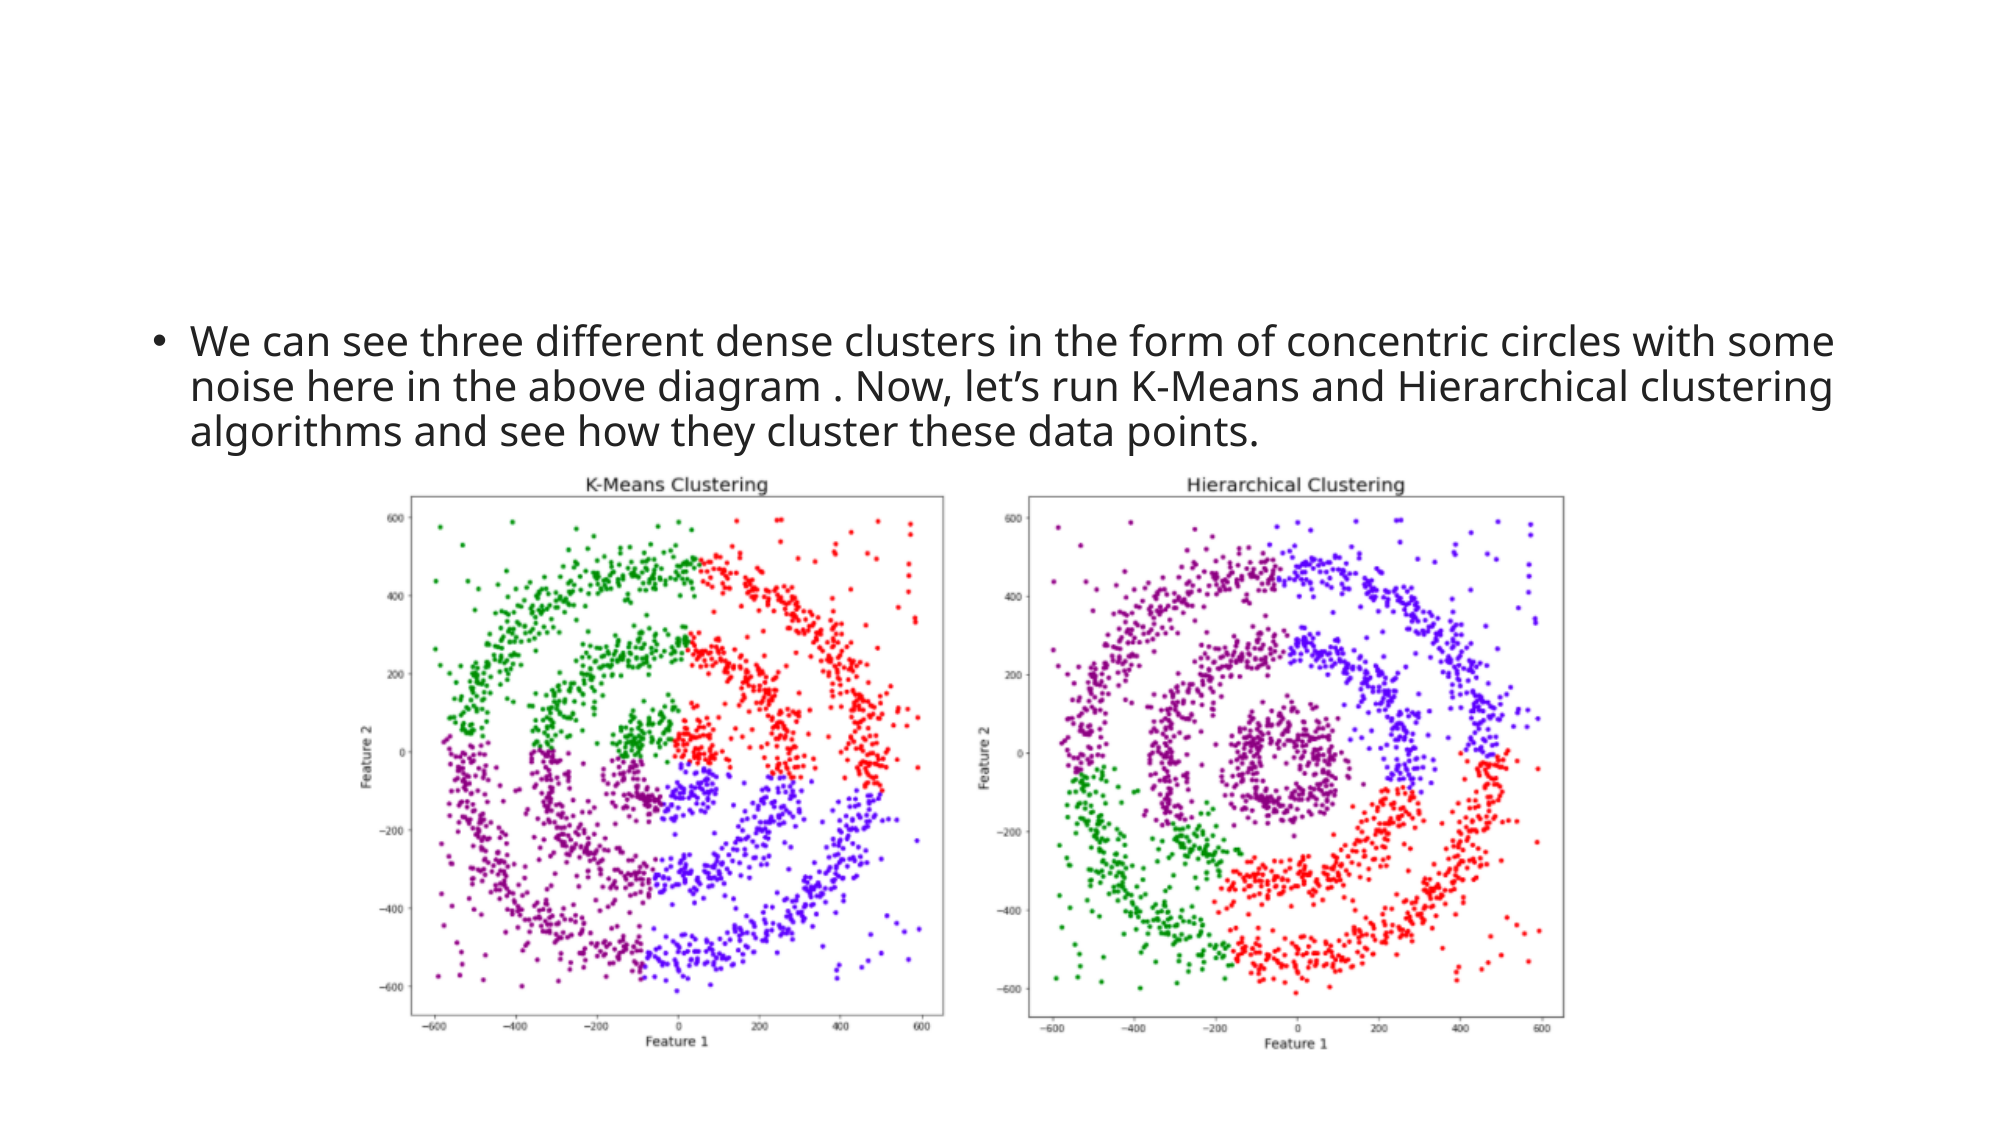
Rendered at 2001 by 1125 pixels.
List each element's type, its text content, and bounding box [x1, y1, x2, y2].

list We can see three different dense clusters in the form of concentric circles with some noise here in the above diagram . Now, let’s run K-Means and Hierarchical clustering algorithms and see how they cluster these data points. [137, 312, 1863, 1027]
picture [350, 465, 1585, 1062]
